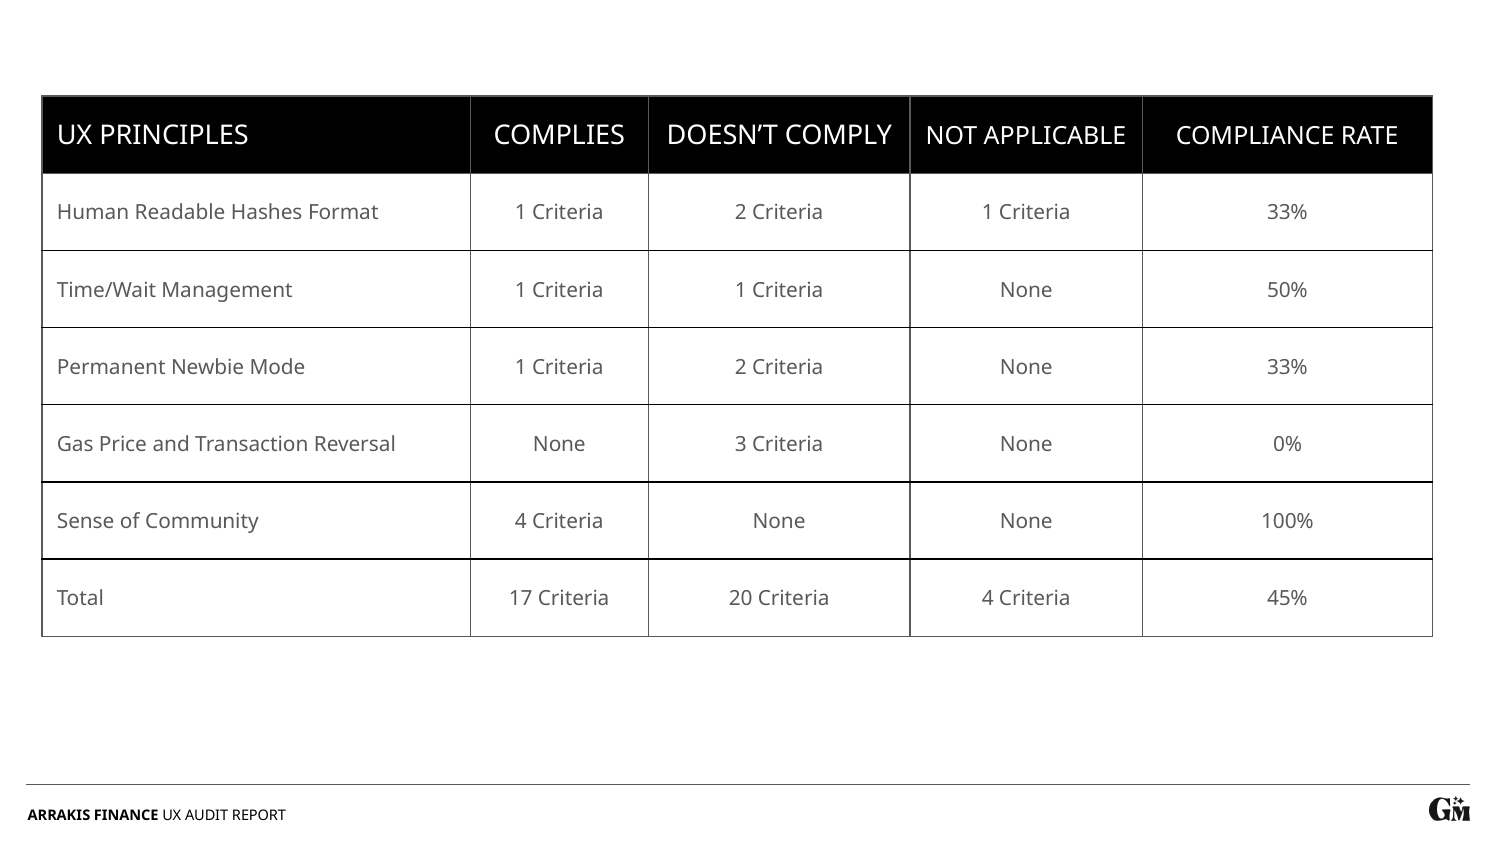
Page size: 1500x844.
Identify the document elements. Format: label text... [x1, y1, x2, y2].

table_cell None [471, 405, 648, 481]
table_cell 100% [1143, 483, 1432, 558]
table_cell Human Readable Hashes Format [43, 174, 470, 250]
table_cell 2 Criteria [649, 174, 909, 250]
table_cell 4 Criteria [471, 483, 648, 558]
table_cell 45% [1143, 560, 1432, 636]
table_cell 17 Criteria [471, 560, 648, 636]
table_header DOESN’T COMPLY [649, 97, 909, 173]
table_cell None [911, 251, 1142, 327]
table_cell Gas Price and Transaction Reversal [43, 405, 470, 481]
table_cell Total [43, 560, 470, 636]
table_header UX PRINCIPLES [43, 97, 470, 173]
table_cell 50% [1143, 251, 1432, 327]
table_cell None [911, 328, 1142, 404]
table_cell 1 Criteria [649, 251, 909, 327]
table_cell 33% [1143, 328, 1432, 404]
table_cell Time/Wait Management [43, 251, 470, 327]
table_header COMPLIES [471, 97, 648, 173]
table_cell None [649, 483, 909, 558]
table_cell 33% [1143, 174, 1432, 250]
table_cell 1 Criteria [911, 174, 1142, 250]
table_cell Permanent Newbie Mode [43, 328, 470, 404]
table_cell 0% [1143, 405, 1432, 481]
table_header NOT APPLICABLE [911, 97, 1142, 173]
table_cell 4 Criteria [911, 560, 1142, 636]
picture [1429, 796, 1470, 821]
table_cell 1 Criteria [471, 251, 648, 327]
table_cell 20 Criteria [649, 560, 909, 636]
table_cell 2 Criteria [649, 328, 909, 404]
table_header COMPLIANCE RATE [1143, 97, 1432, 173]
table_cell 1 Criteria [471, 328, 648, 404]
table_cell None [911, 483, 1142, 558]
table_cell 3 Criteria [649, 405, 909, 481]
table_cell None [911, 405, 1142, 481]
table_cell Sense of Community [43, 483, 470, 558]
table_cell 1 Criteria [471, 174, 648, 250]
